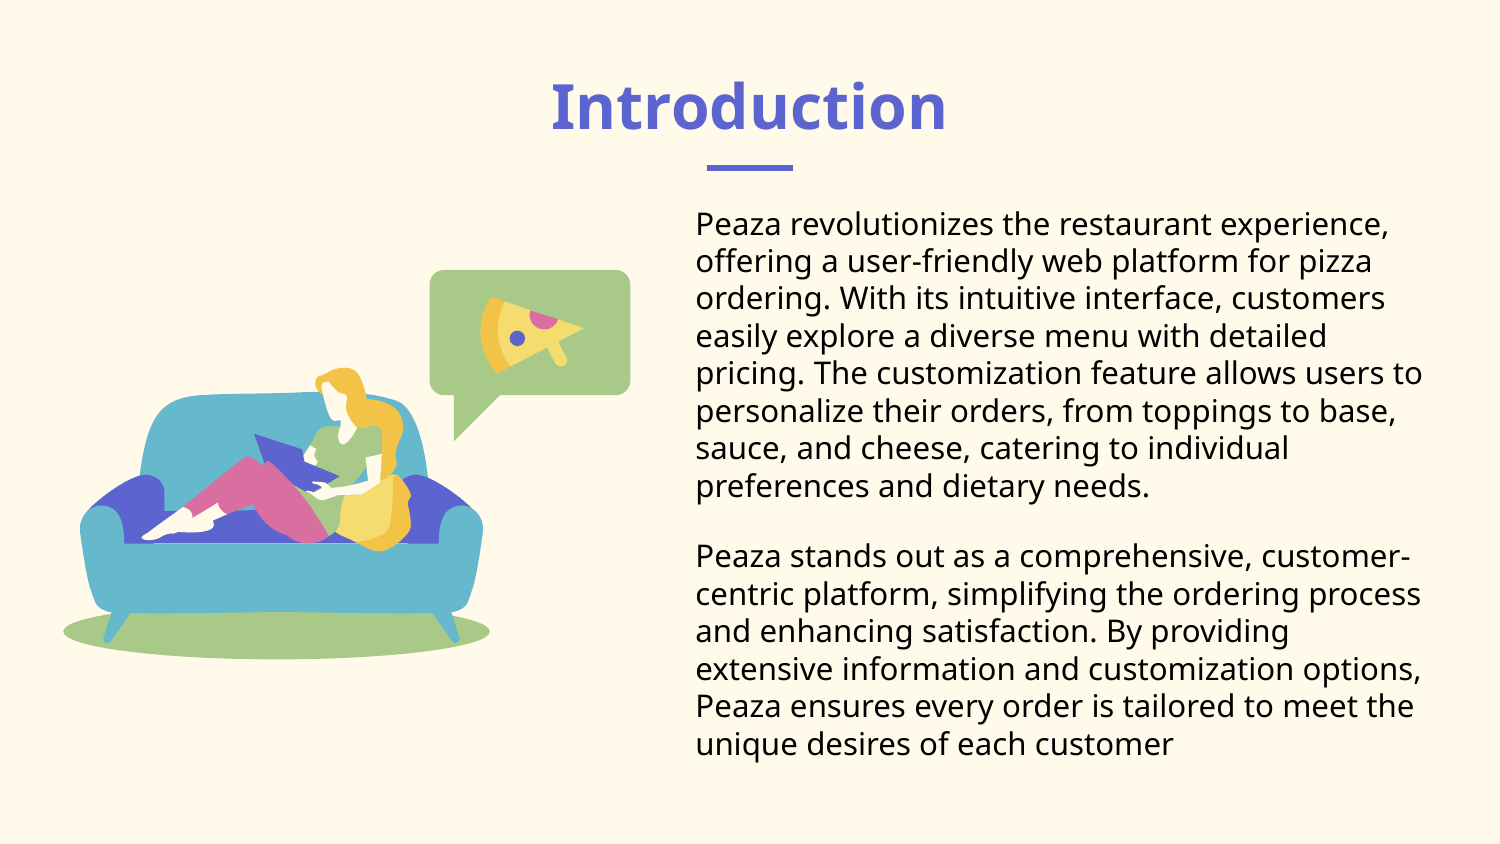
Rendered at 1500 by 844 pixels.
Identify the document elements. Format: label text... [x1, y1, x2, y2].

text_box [62, 367, 491, 660]
title Introduction [116, 33, 1383, 157]
list Peaza revolutionizes the restaurant experience, offering a user-friendly web platform for pizza ordering. With its intuitive interface, customers easily explore a diverse menu with detailed pricing. The customization feature allows users to personalize their orders, from toppings to base, sauce, and cheese, catering to individual preferences and dietary needs. Peaza stands out as a comprehensive, customer-centric platform, simplifying the ordering process and enhancing satisfaction. By providing extensive information and customization options, Peaza ensures every order is tailored to meet the unique desires of each customer [680, 188, 1445, 739]
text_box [429, 269, 631, 442]
